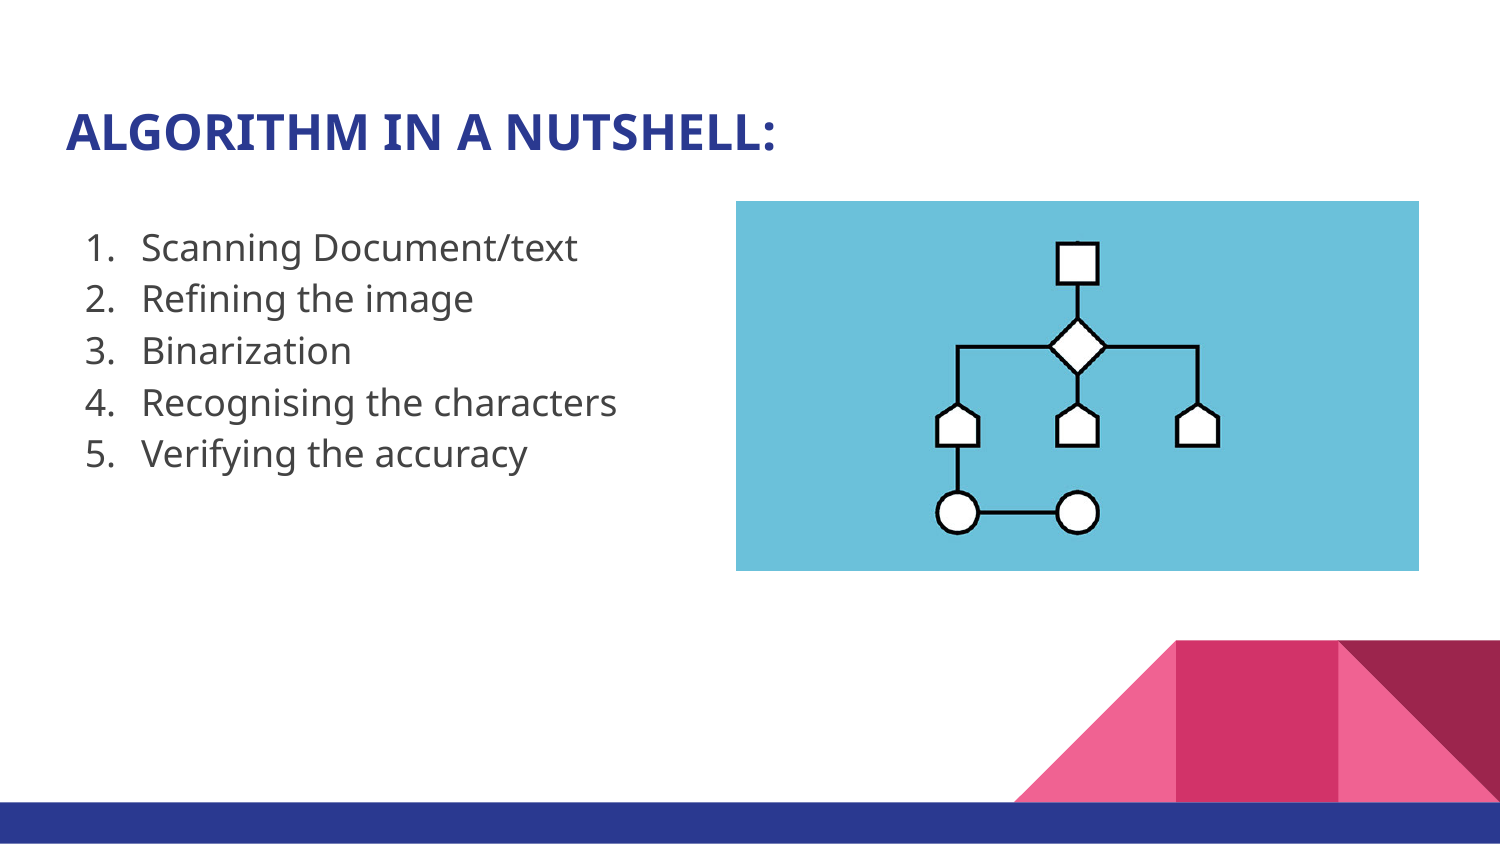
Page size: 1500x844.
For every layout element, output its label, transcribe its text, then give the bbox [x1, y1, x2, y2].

text_box ALGORITHM IN A NUTSHELL: [51, 85, 799, 176]
list Scanning Document/text Refining the image Binarization Recognising the characters Verifying the accuracy [51, 201, 1449, 750]
picture [736, 201, 1419, 572]
